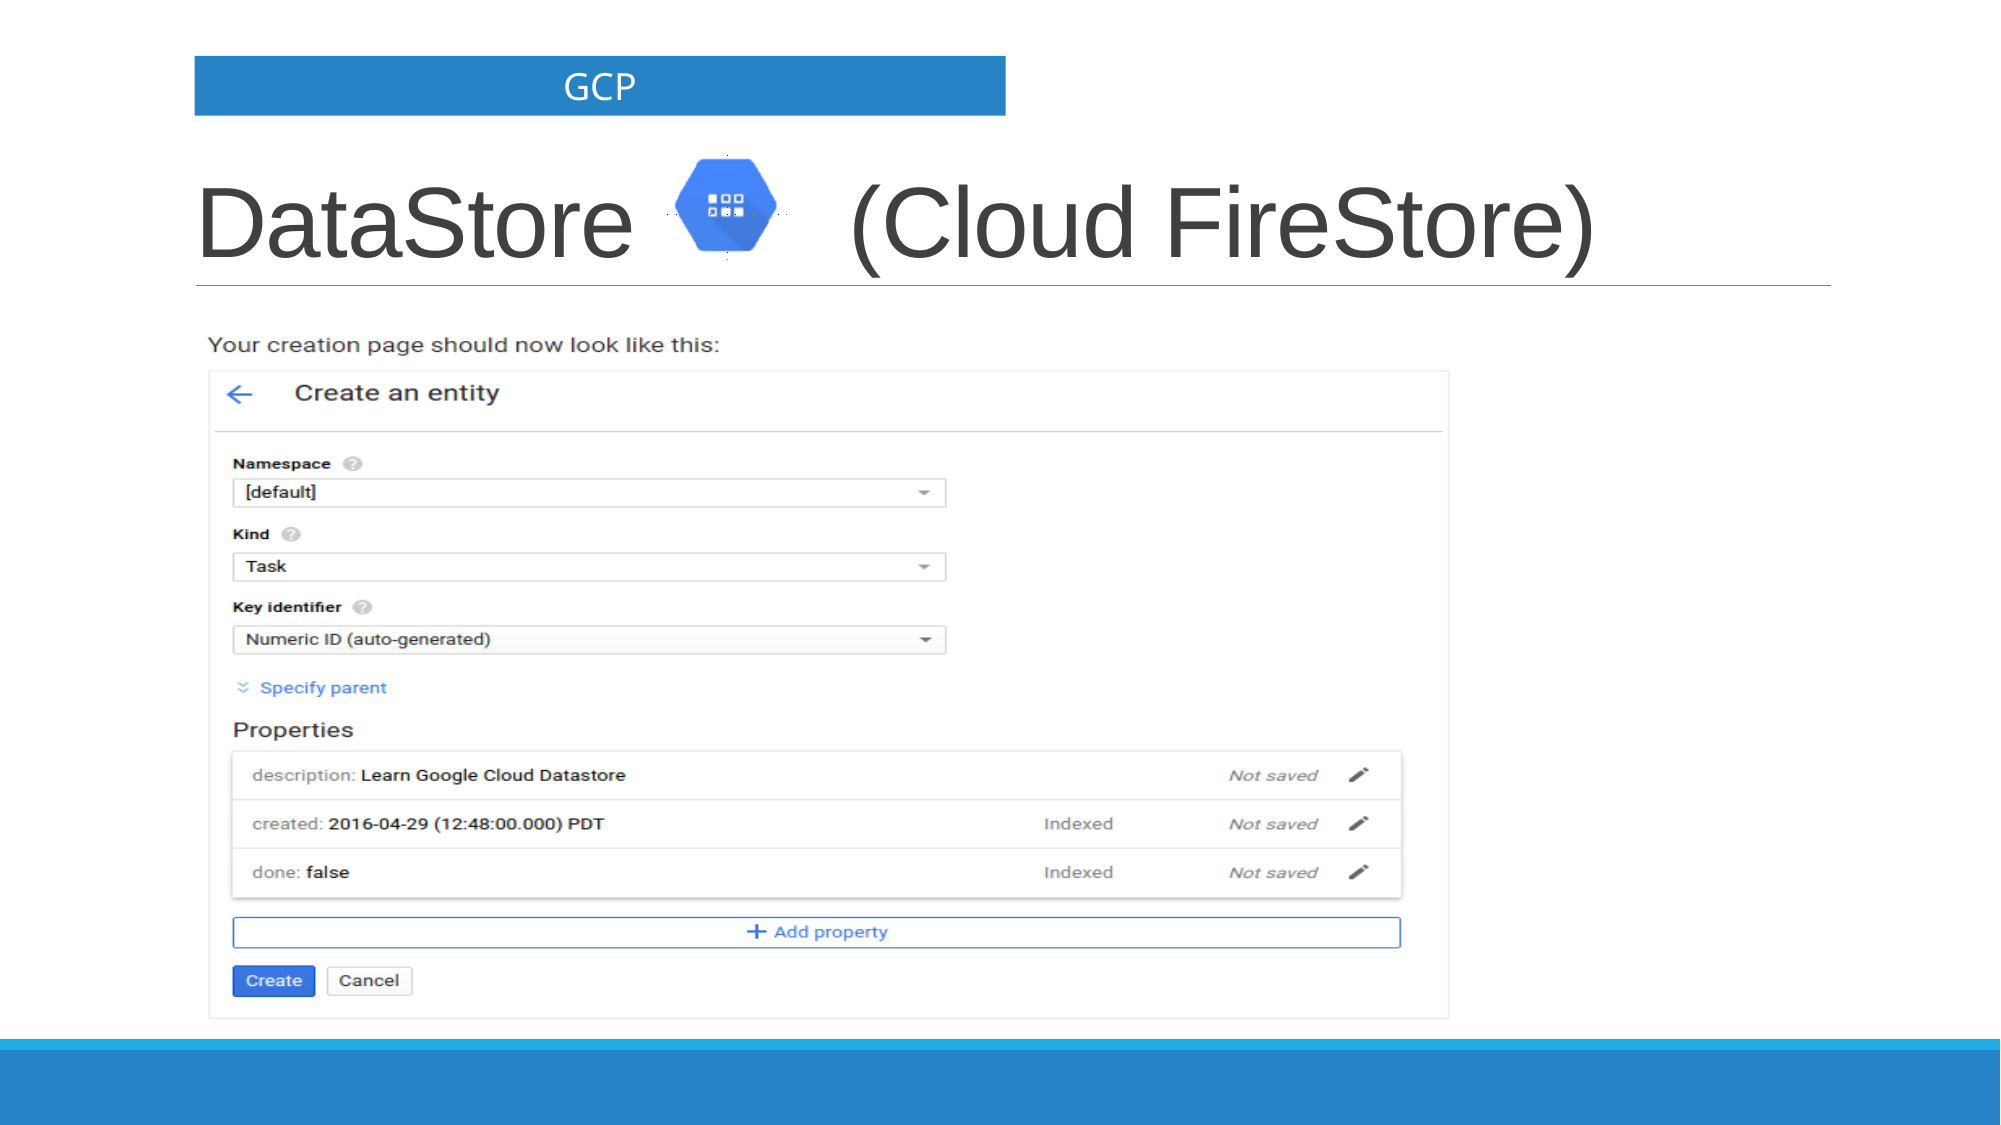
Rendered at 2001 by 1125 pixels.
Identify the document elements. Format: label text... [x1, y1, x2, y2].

picture [194, 322, 1489, 1020]
title DataStore (Cloud FireStore) [180, 116, 1830, 285]
text_box GCP [194, 55, 1006, 116]
picture [659, 154, 787, 261]
